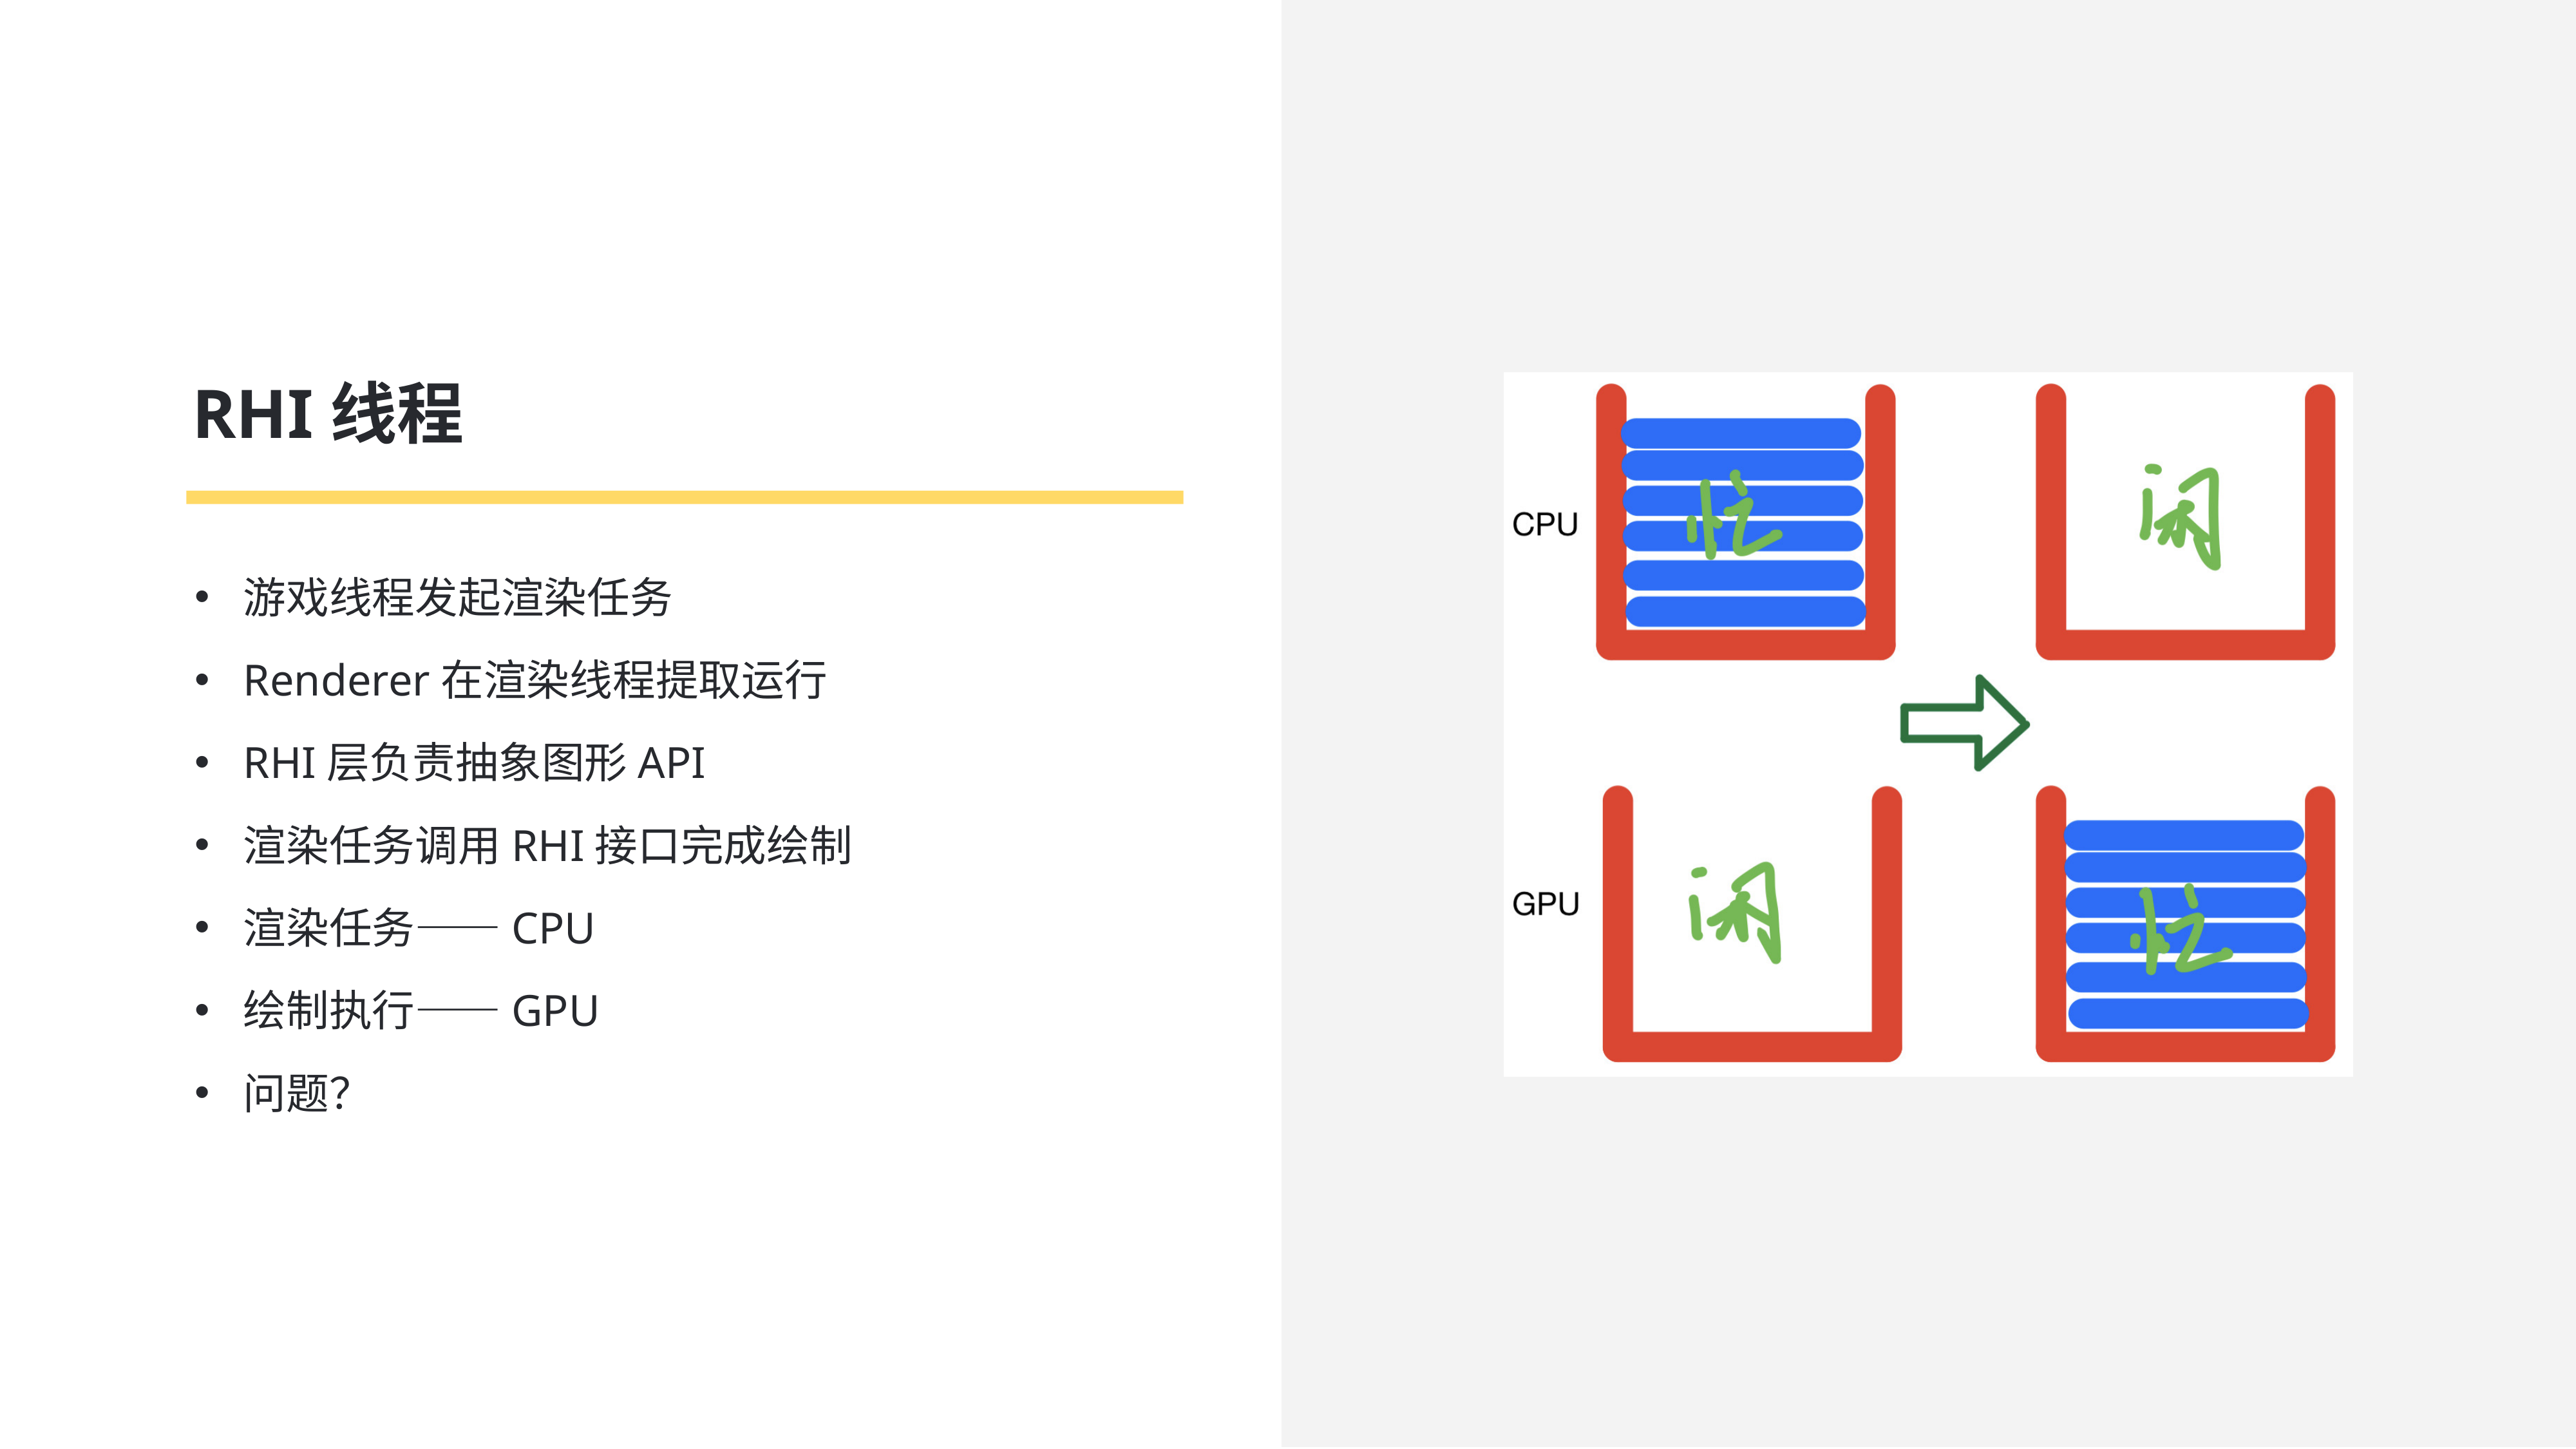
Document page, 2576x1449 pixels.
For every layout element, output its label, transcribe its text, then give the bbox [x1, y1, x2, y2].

text_box 游戏线程发起渲染任务 Renderer在渲染线程提取运行 RHI层负责抽象图形API 渲染任务调用RHI接口完成绘制 渲染任务——CPU 绘制执行——GPU 问题？ [189, 539, 930, 1123]
text_box RHI线程 [186, 366, 933, 457]
picture [1504, 372, 2353, 1077]
text_box [1281, 0, 2576, 1447]
text_box [186, 490, 1184, 504]
